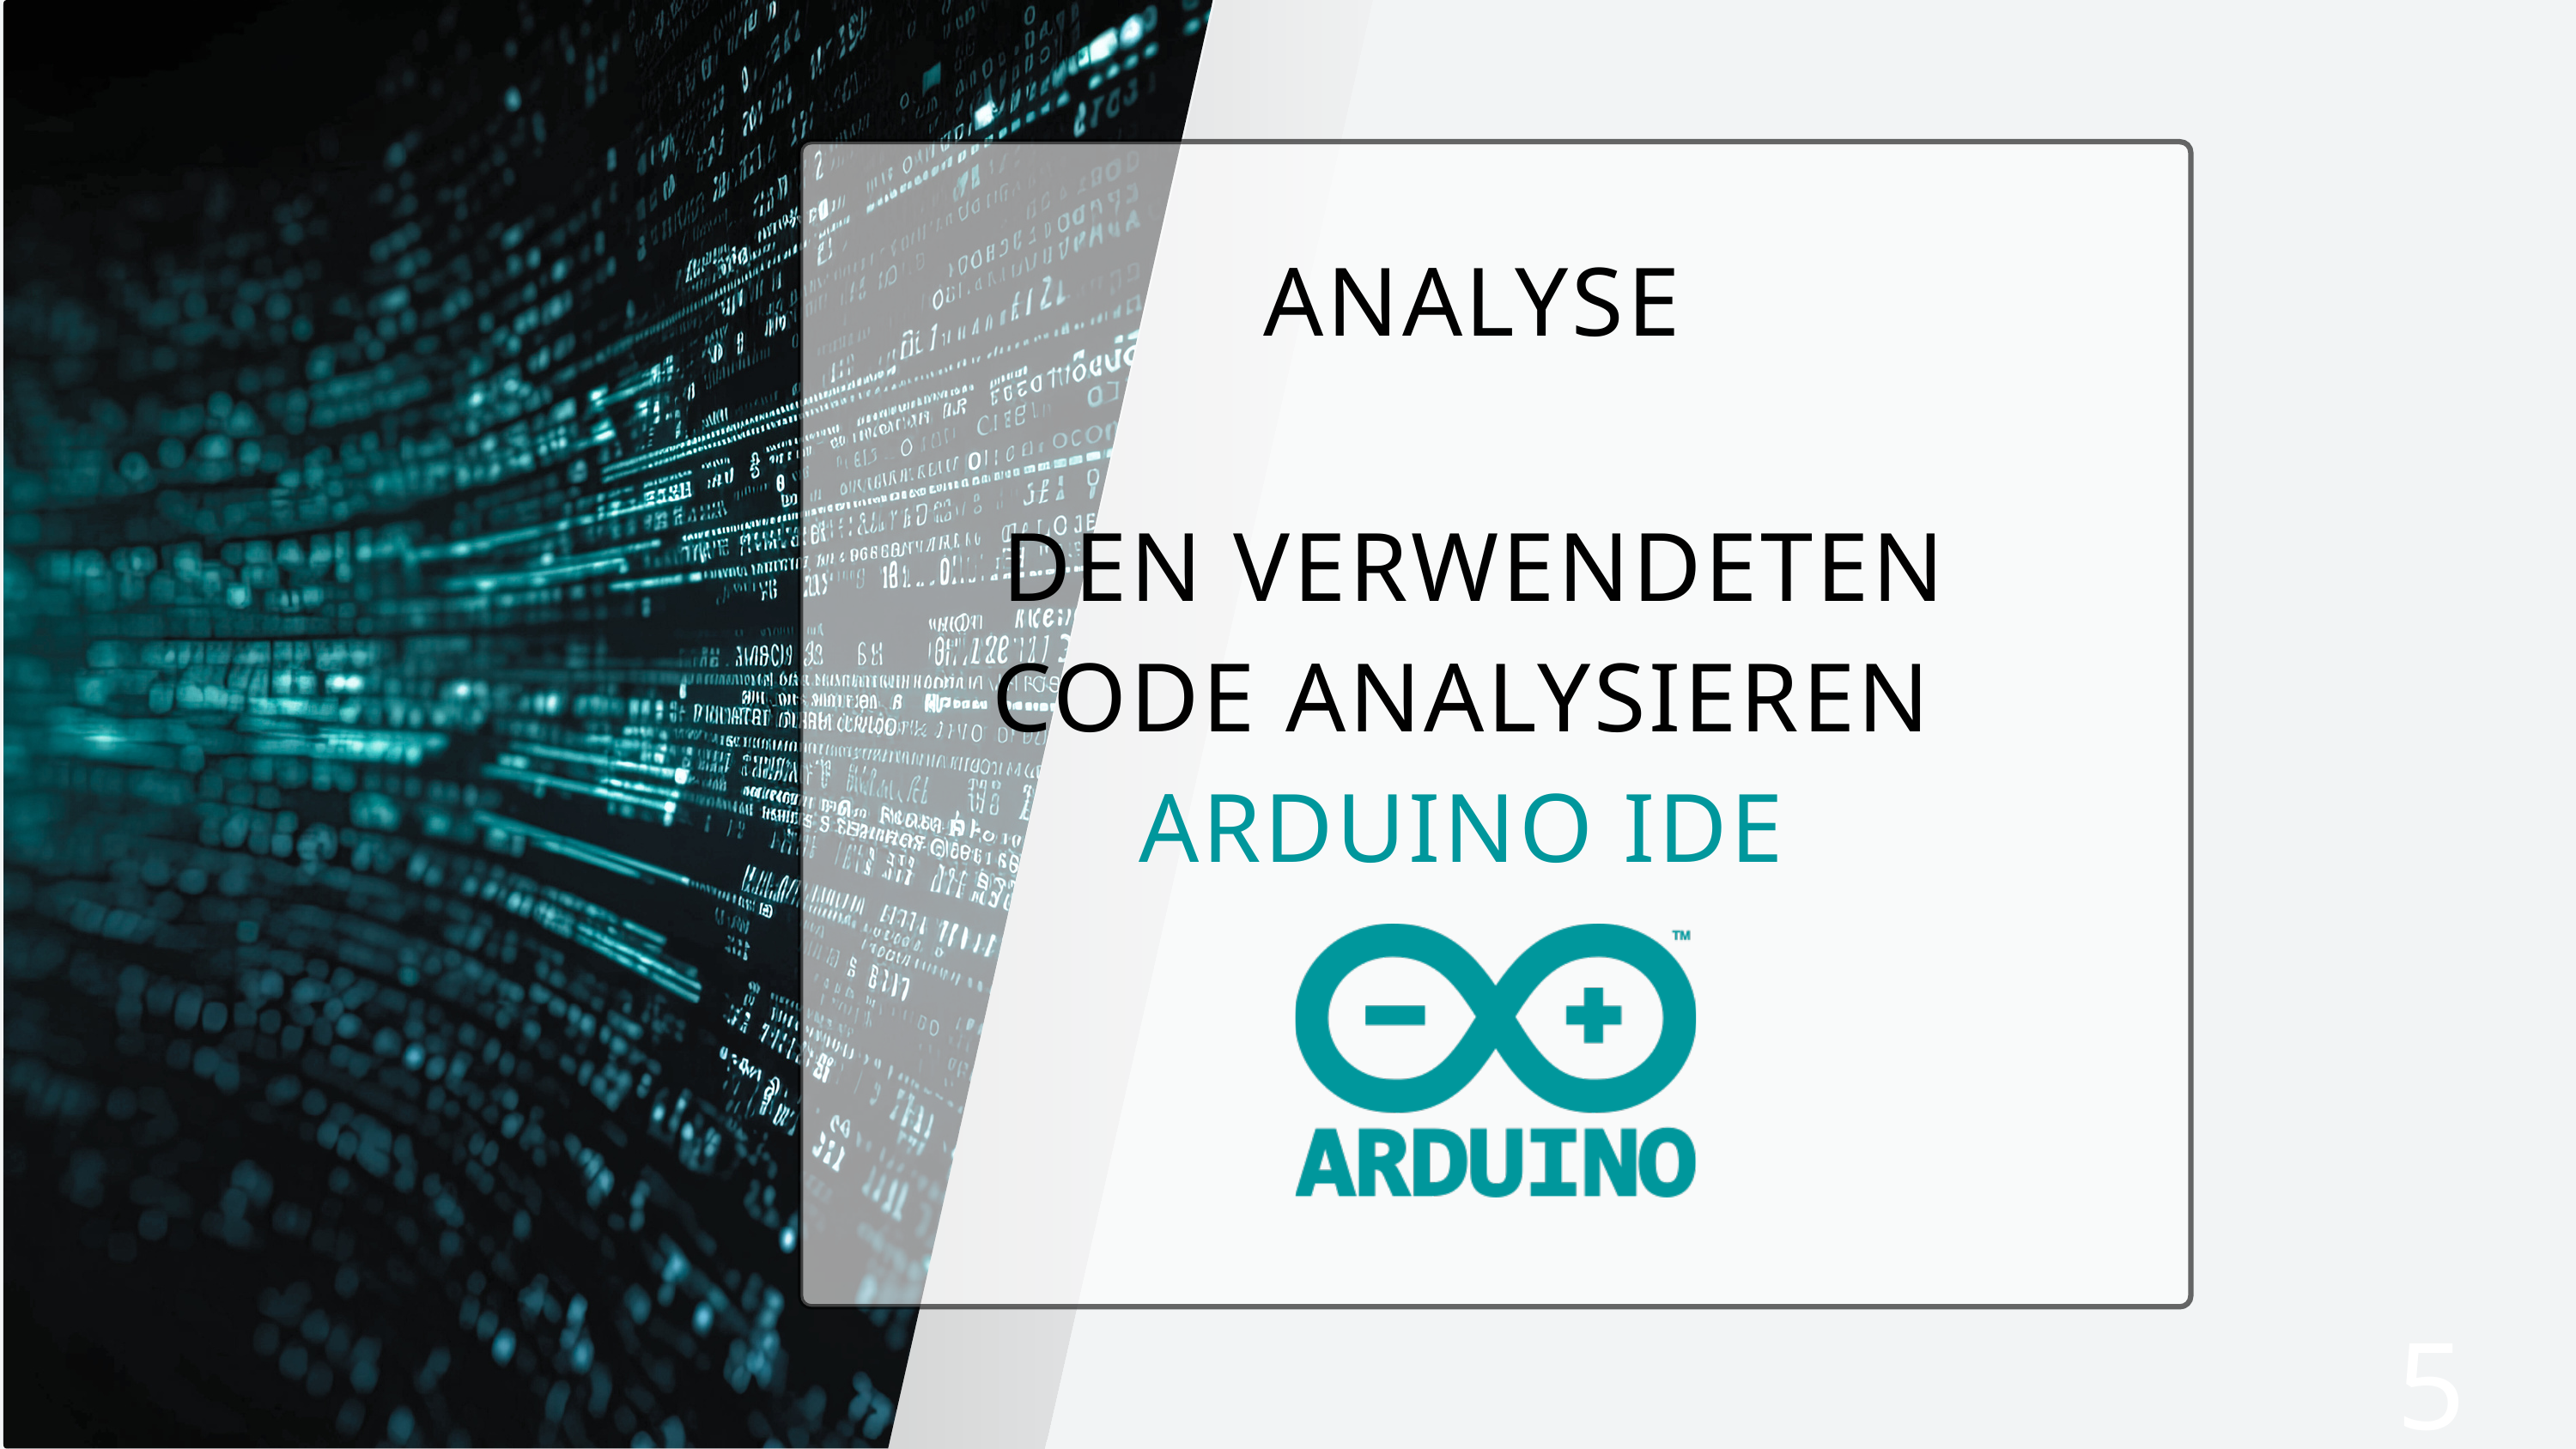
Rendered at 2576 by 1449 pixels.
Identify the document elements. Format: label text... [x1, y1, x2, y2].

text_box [3, 0, 1213, 1449]
text_box 5 [1883, 1287, 2576, 1449]
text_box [800, 141, 2191, 1307]
